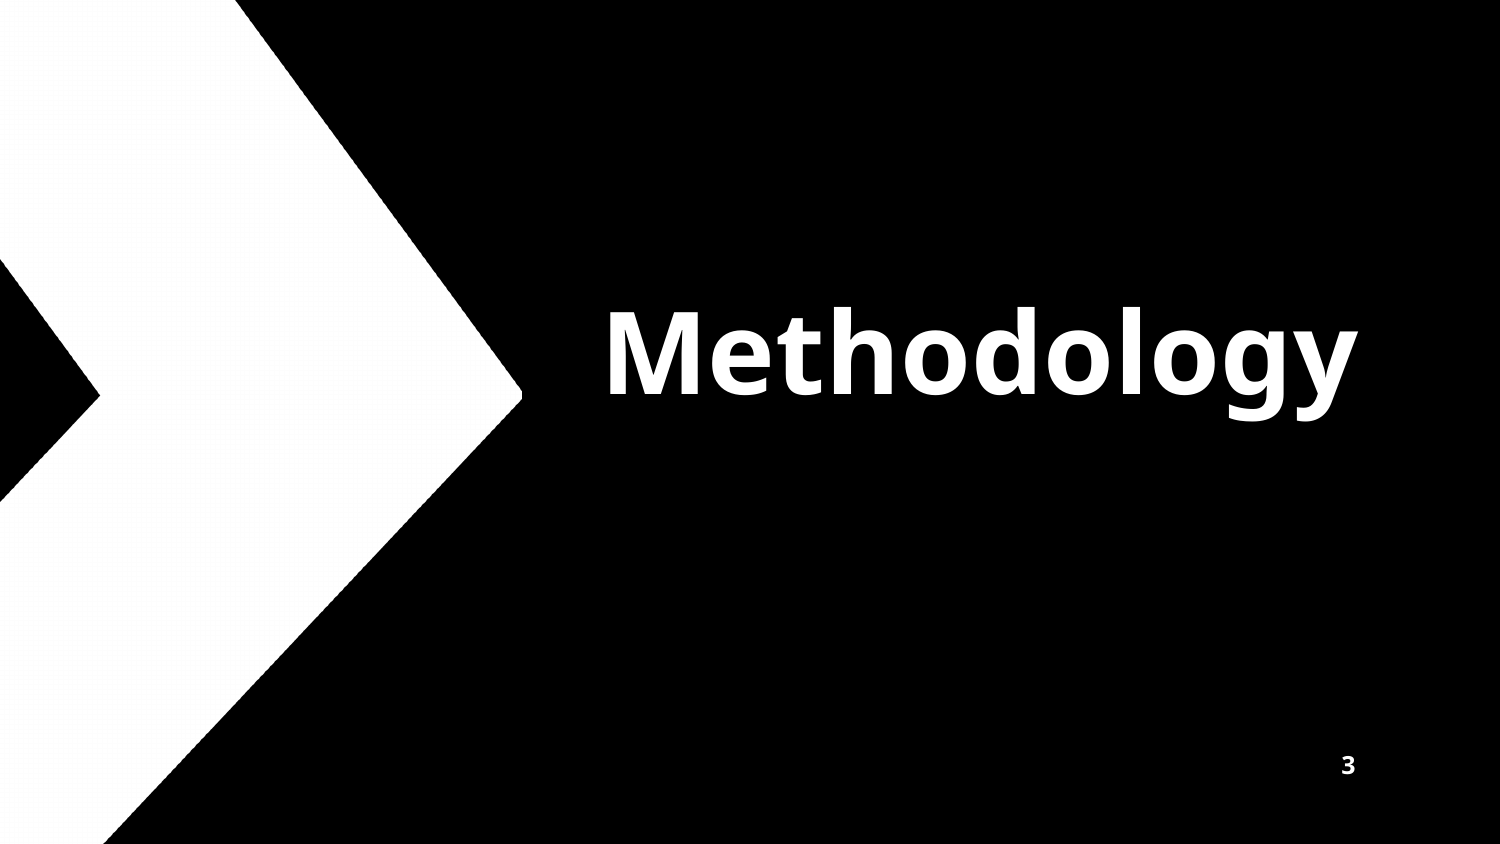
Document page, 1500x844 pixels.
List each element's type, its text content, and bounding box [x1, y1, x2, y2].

slide_number ‹#› [1280, 734, 1371, 800]
picture [0, 0, 522, 844]
title Methodology [600, 103, 1420, 417]
